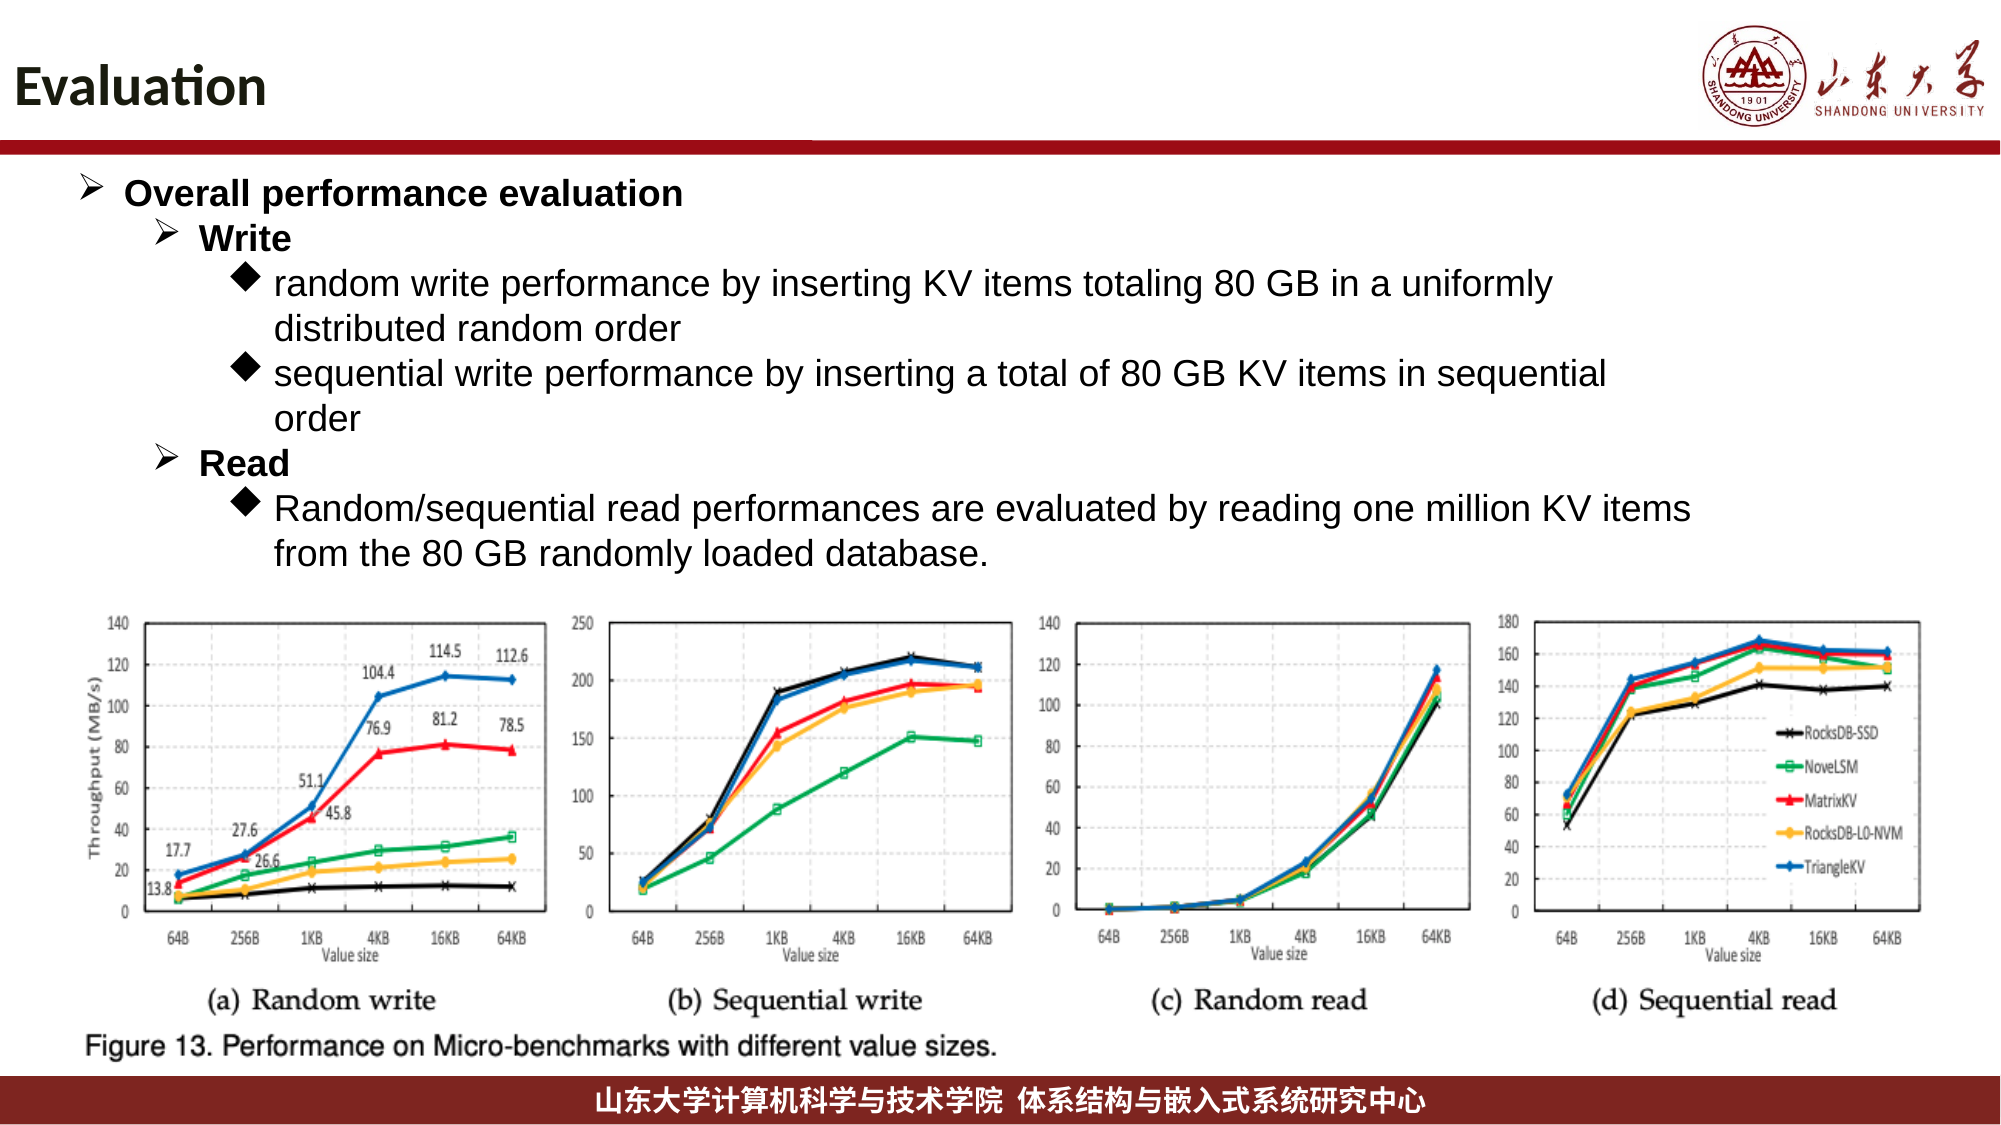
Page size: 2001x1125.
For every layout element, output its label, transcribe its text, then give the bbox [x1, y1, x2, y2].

picture [0, 585, 2000, 1077]
text_box Overall performance evaluation Write random write performance by inserting KV items totaling 80 GB in a uniformly distributed random order sequential write performance by inserting a total of 80 GB KV items in sequential order Read Random/sequential read performances are evaluated by reading one million KV items from the 80 GB randomly loaded database. [62, 161, 1714, 582]
picture [1698, 21, 1985, 130]
title Evaluation [0, 48, 1575, 161]
